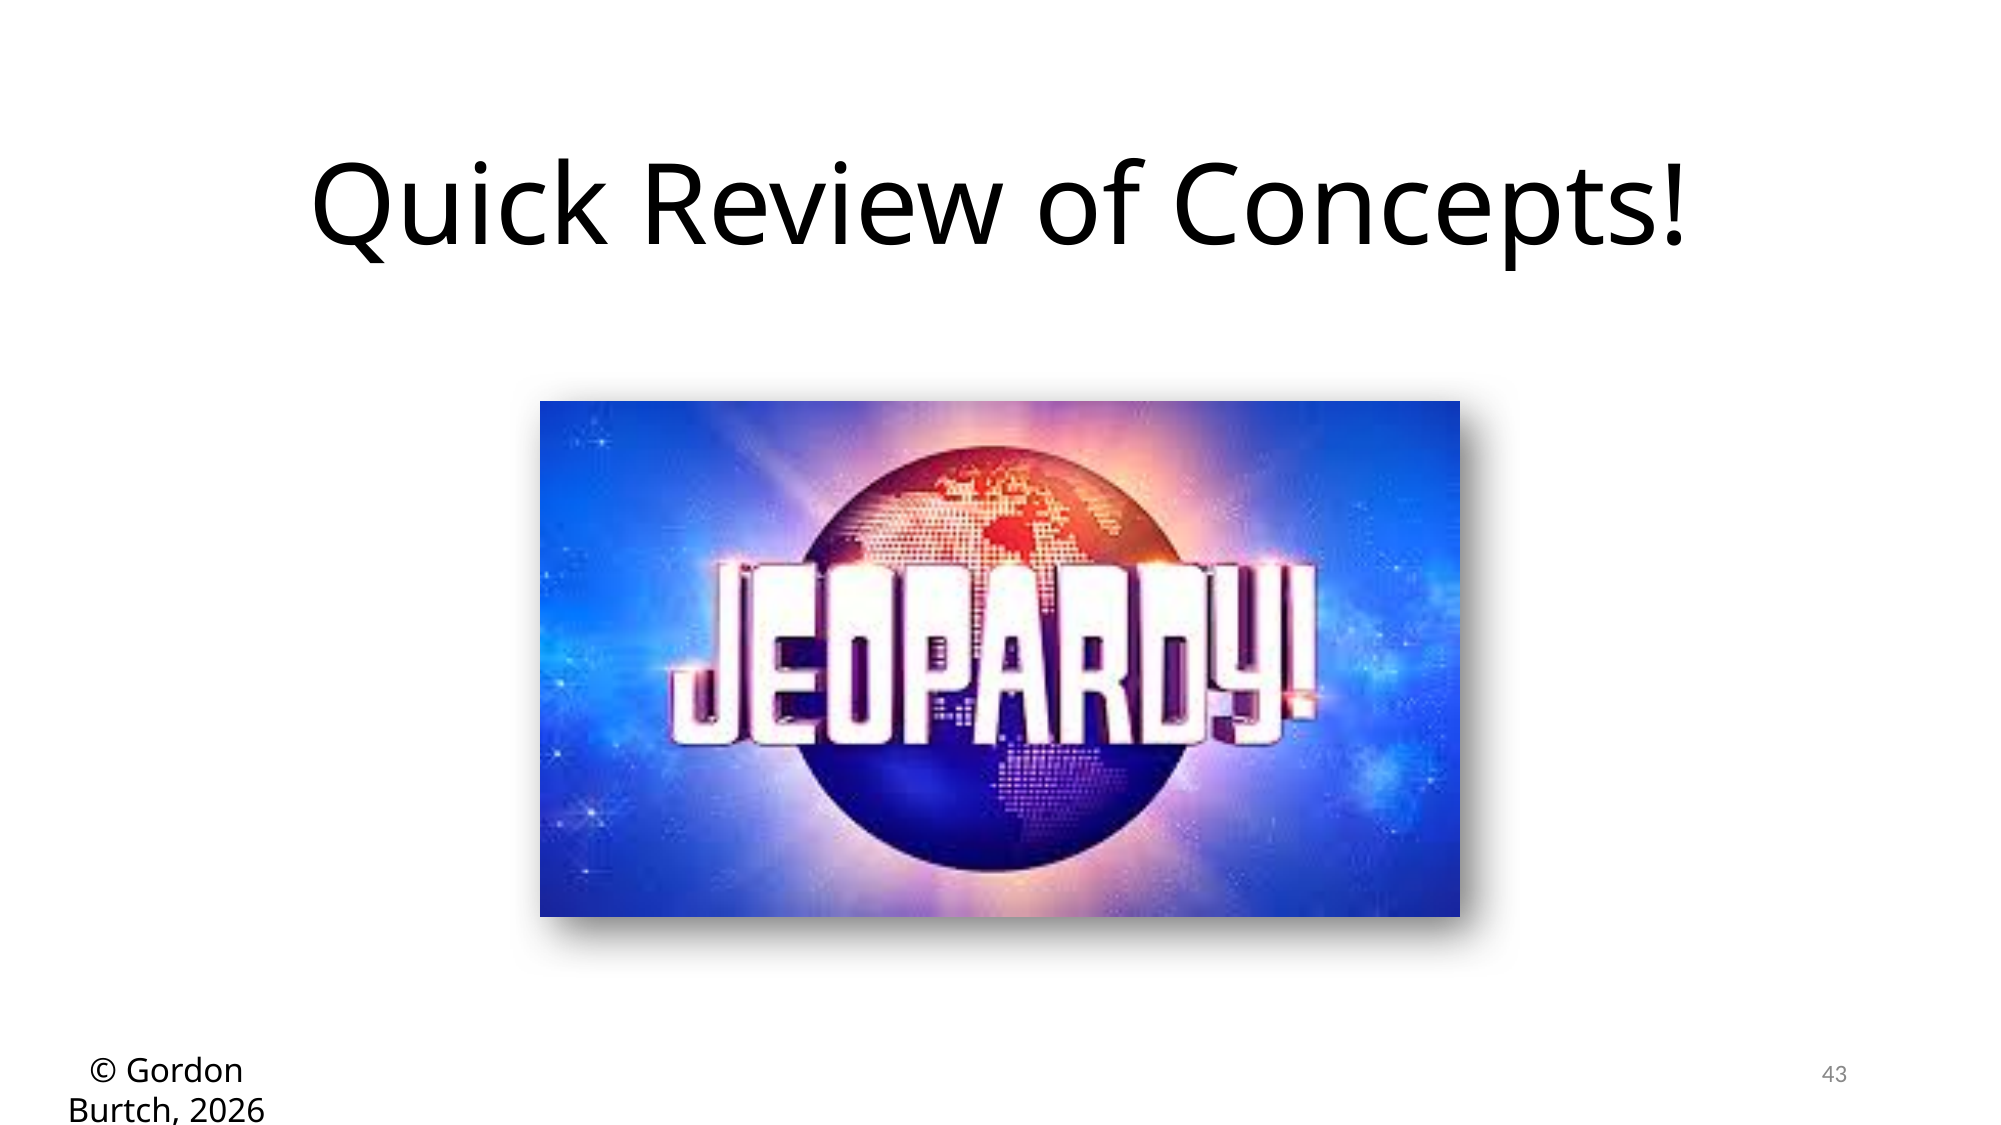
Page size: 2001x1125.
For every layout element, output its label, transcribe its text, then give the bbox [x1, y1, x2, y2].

picture [540, 401, 1460, 917]
text_box Quick Review of Concepts! [207, 124, 1792, 275]
slide_number 43 [1412, 1042, 1863, 1103]
